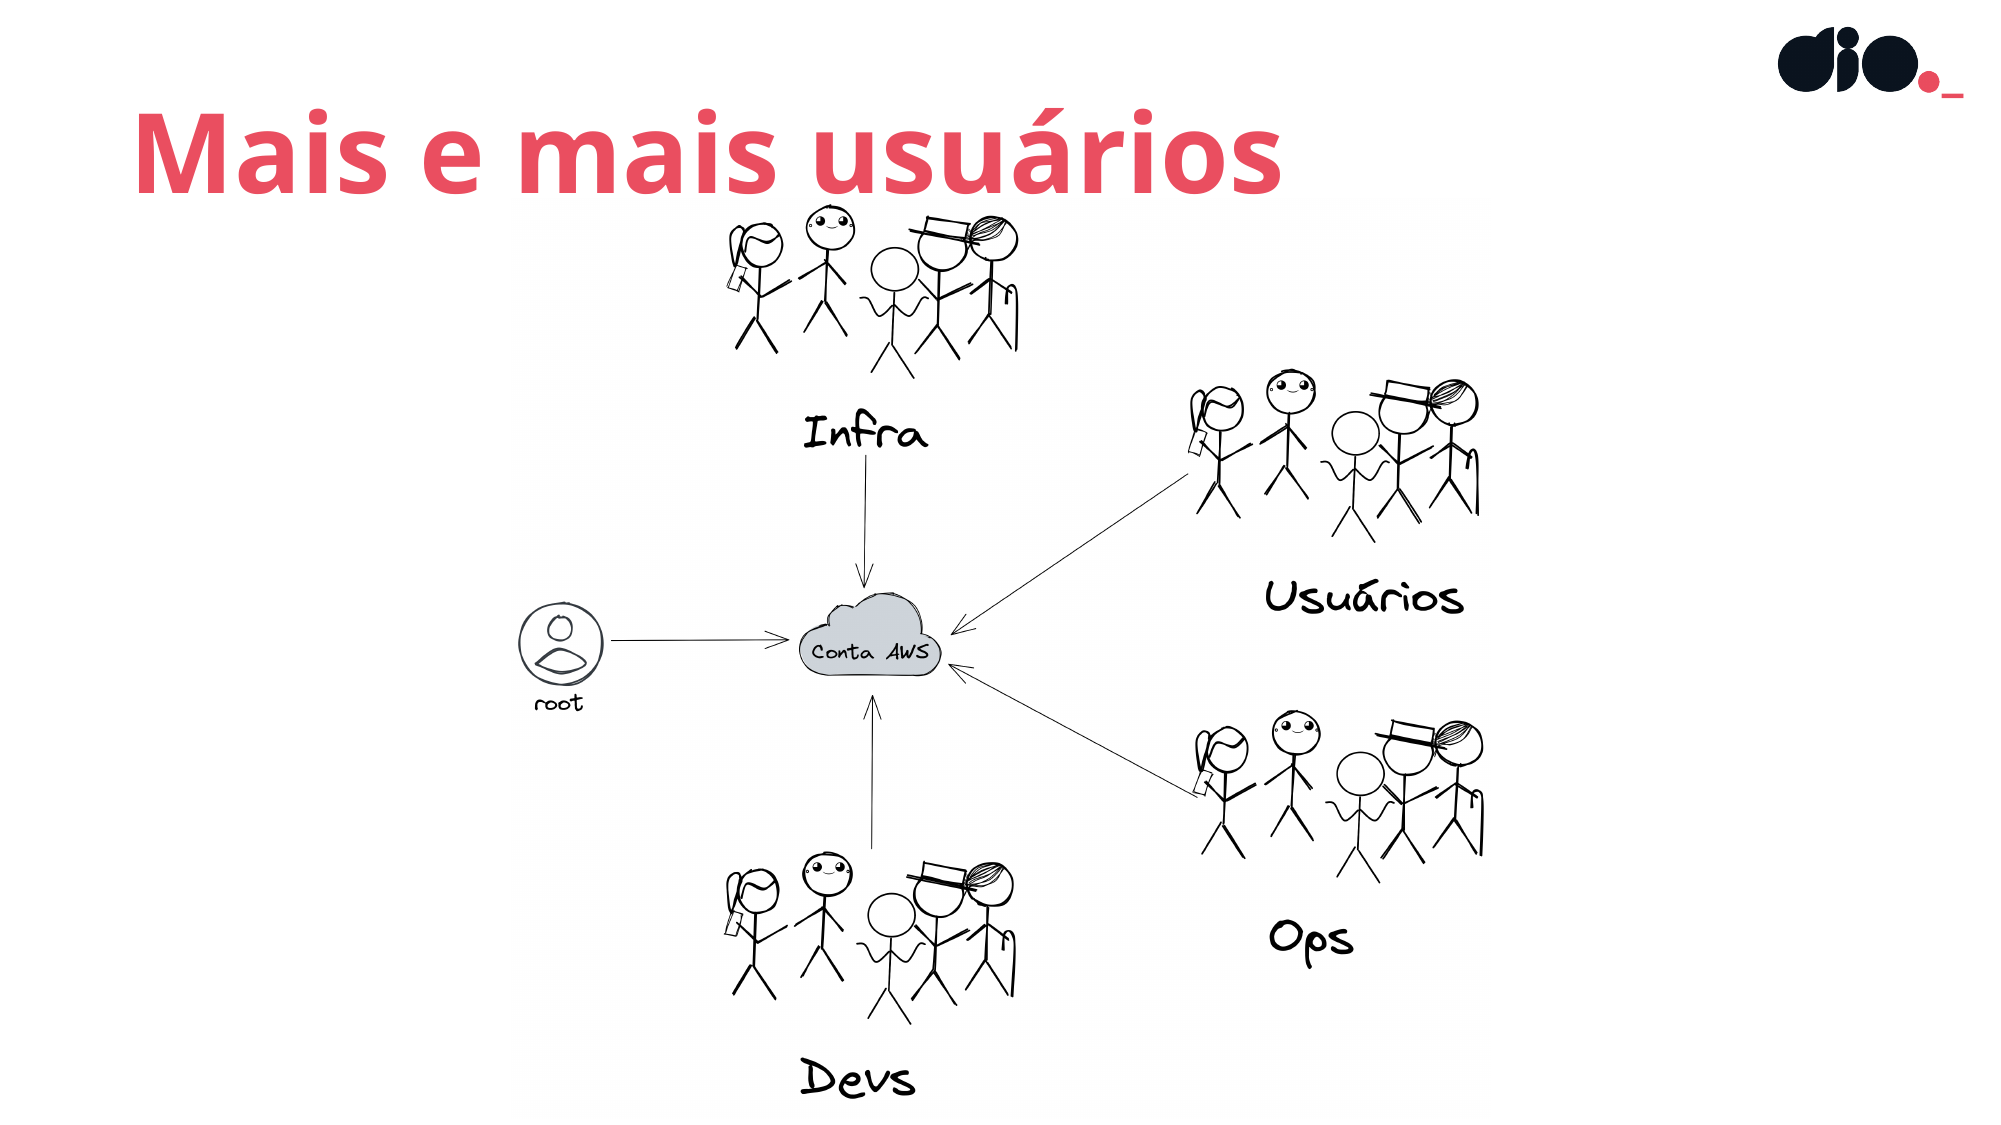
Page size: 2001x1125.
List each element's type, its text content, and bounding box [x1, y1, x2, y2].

picture [511, 198, 1491, 1119]
text_box Mais e mais usuários [109, 74, 1984, 206]
picture [1777, 26, 1964, 74]
